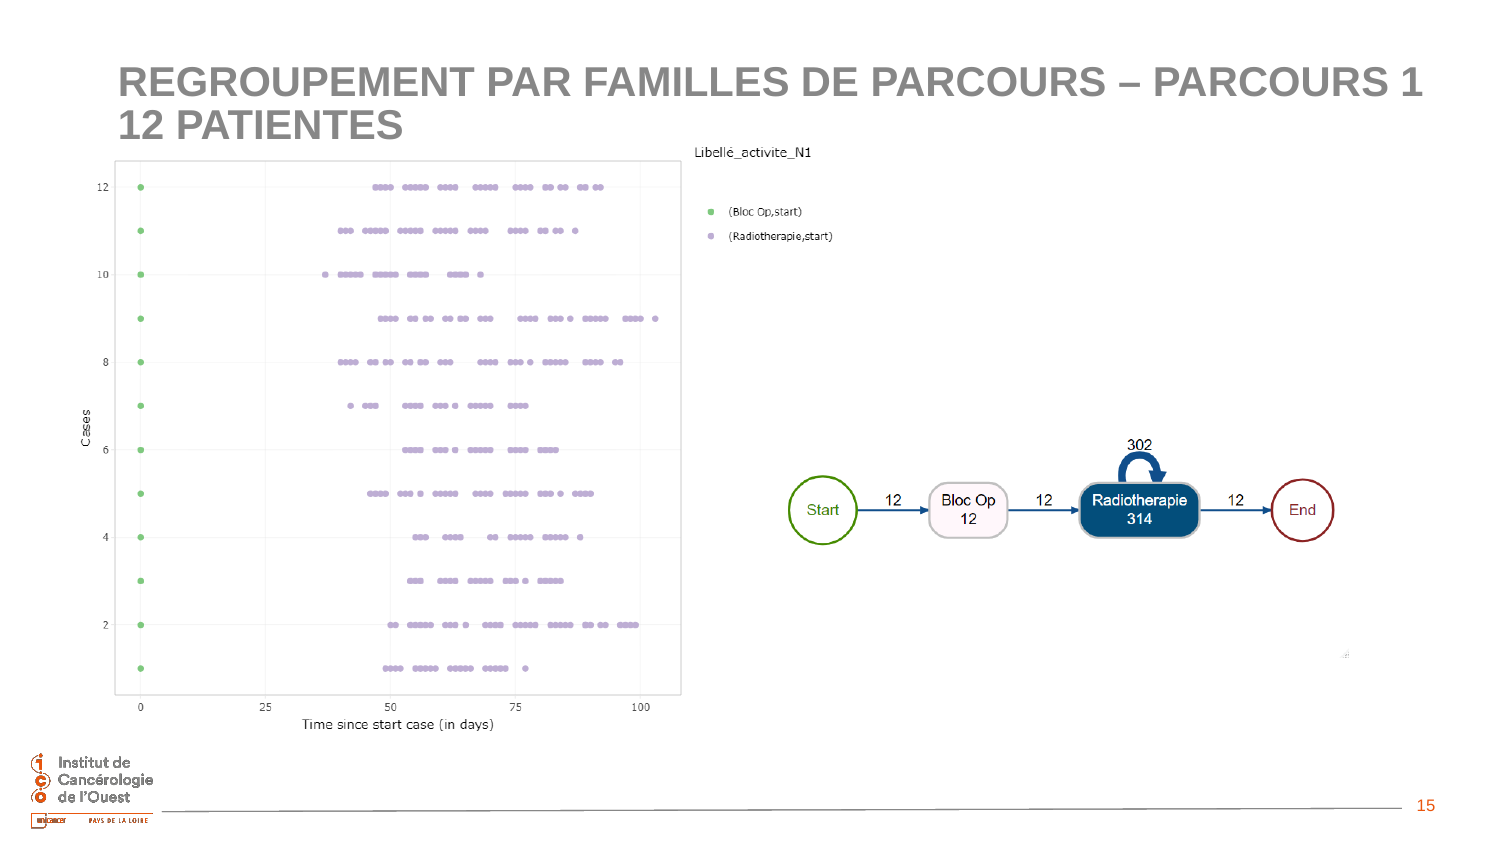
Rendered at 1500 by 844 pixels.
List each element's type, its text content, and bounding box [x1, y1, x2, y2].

picture [771, 321, 1349, 658]
title REGROUPEMENT PAR FAMILLES DE PARCOURS – Parcours 1 12 PATIENTES [103, 55, 1440, 137]
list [76, 136, 844, 731]
picture [30, 752, 153, 829]
